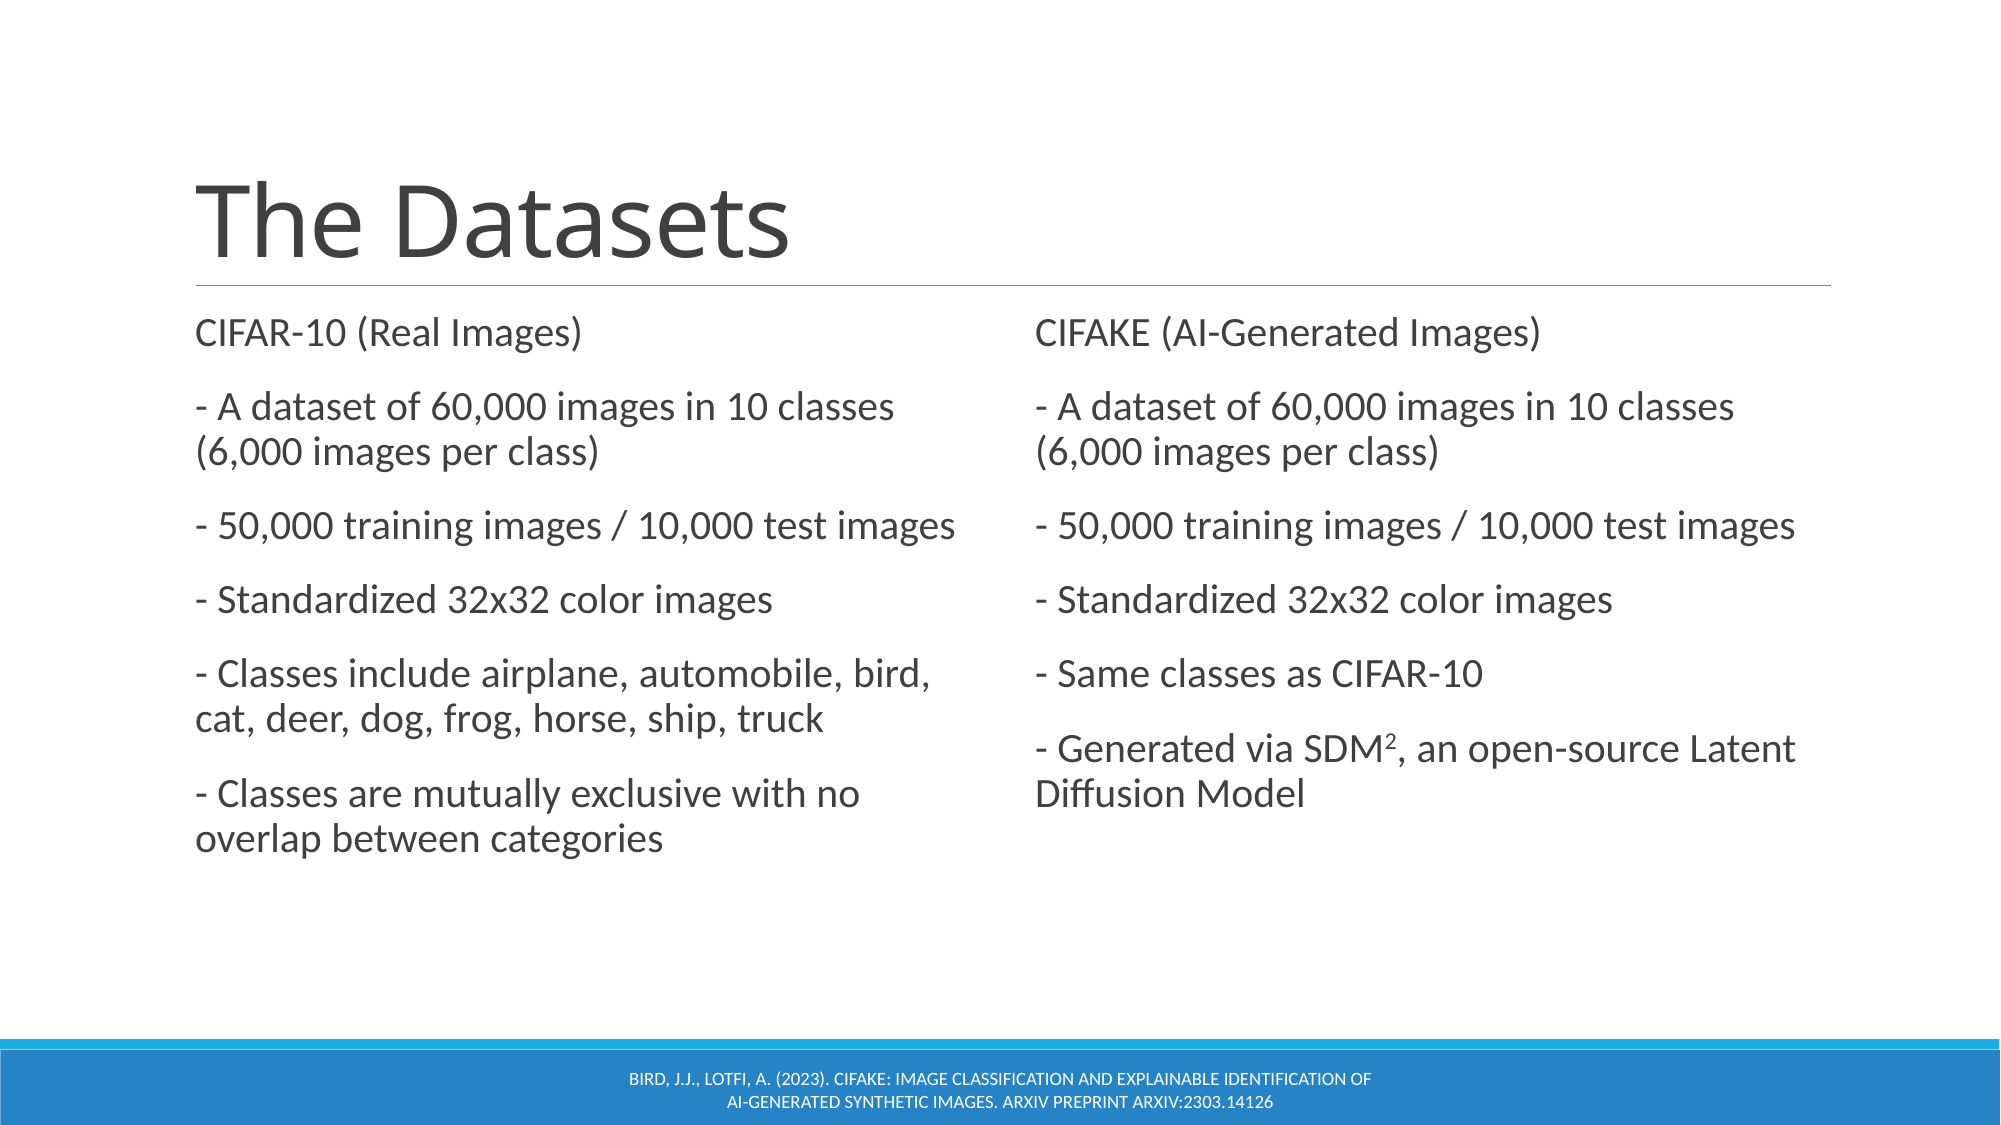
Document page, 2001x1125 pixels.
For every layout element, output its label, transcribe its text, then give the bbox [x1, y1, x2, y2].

list CIFAR-10 (Real Images) - A dataset of 60,000 images in 10 classes (6,000 images per class) - 50,000 training images / 10,000 test images - Standardized 32x32 color images - Classes include airplane, automobile, bird, cat, deer, dog, frog, horse, ship, truck - Classes are mutually exclusive with no overlap between categories [180, 302, 990, 963]
footer Bird, J.J., Lotfi, A. (2023). CIFAKE: Image Classification and Explainable Identification of AI-Generated Synthetic Images. arXiv preprint arXiv:2303.14126 [604, 1059, 1396, 1120]
list CIFAKE (AI-Generated Images) - A dataset of 60,000 images in 10 classes (6,000 images per class) - 50,000 training images / 10,000 test images - Standardized 32x32 color images - Same classes as CIFAR-10 - Generated via SDM2, an open-source Latent Diffusion Model [1020, 302, 1830, 963]
title The Datasets [180, 47, 1830, 285]
